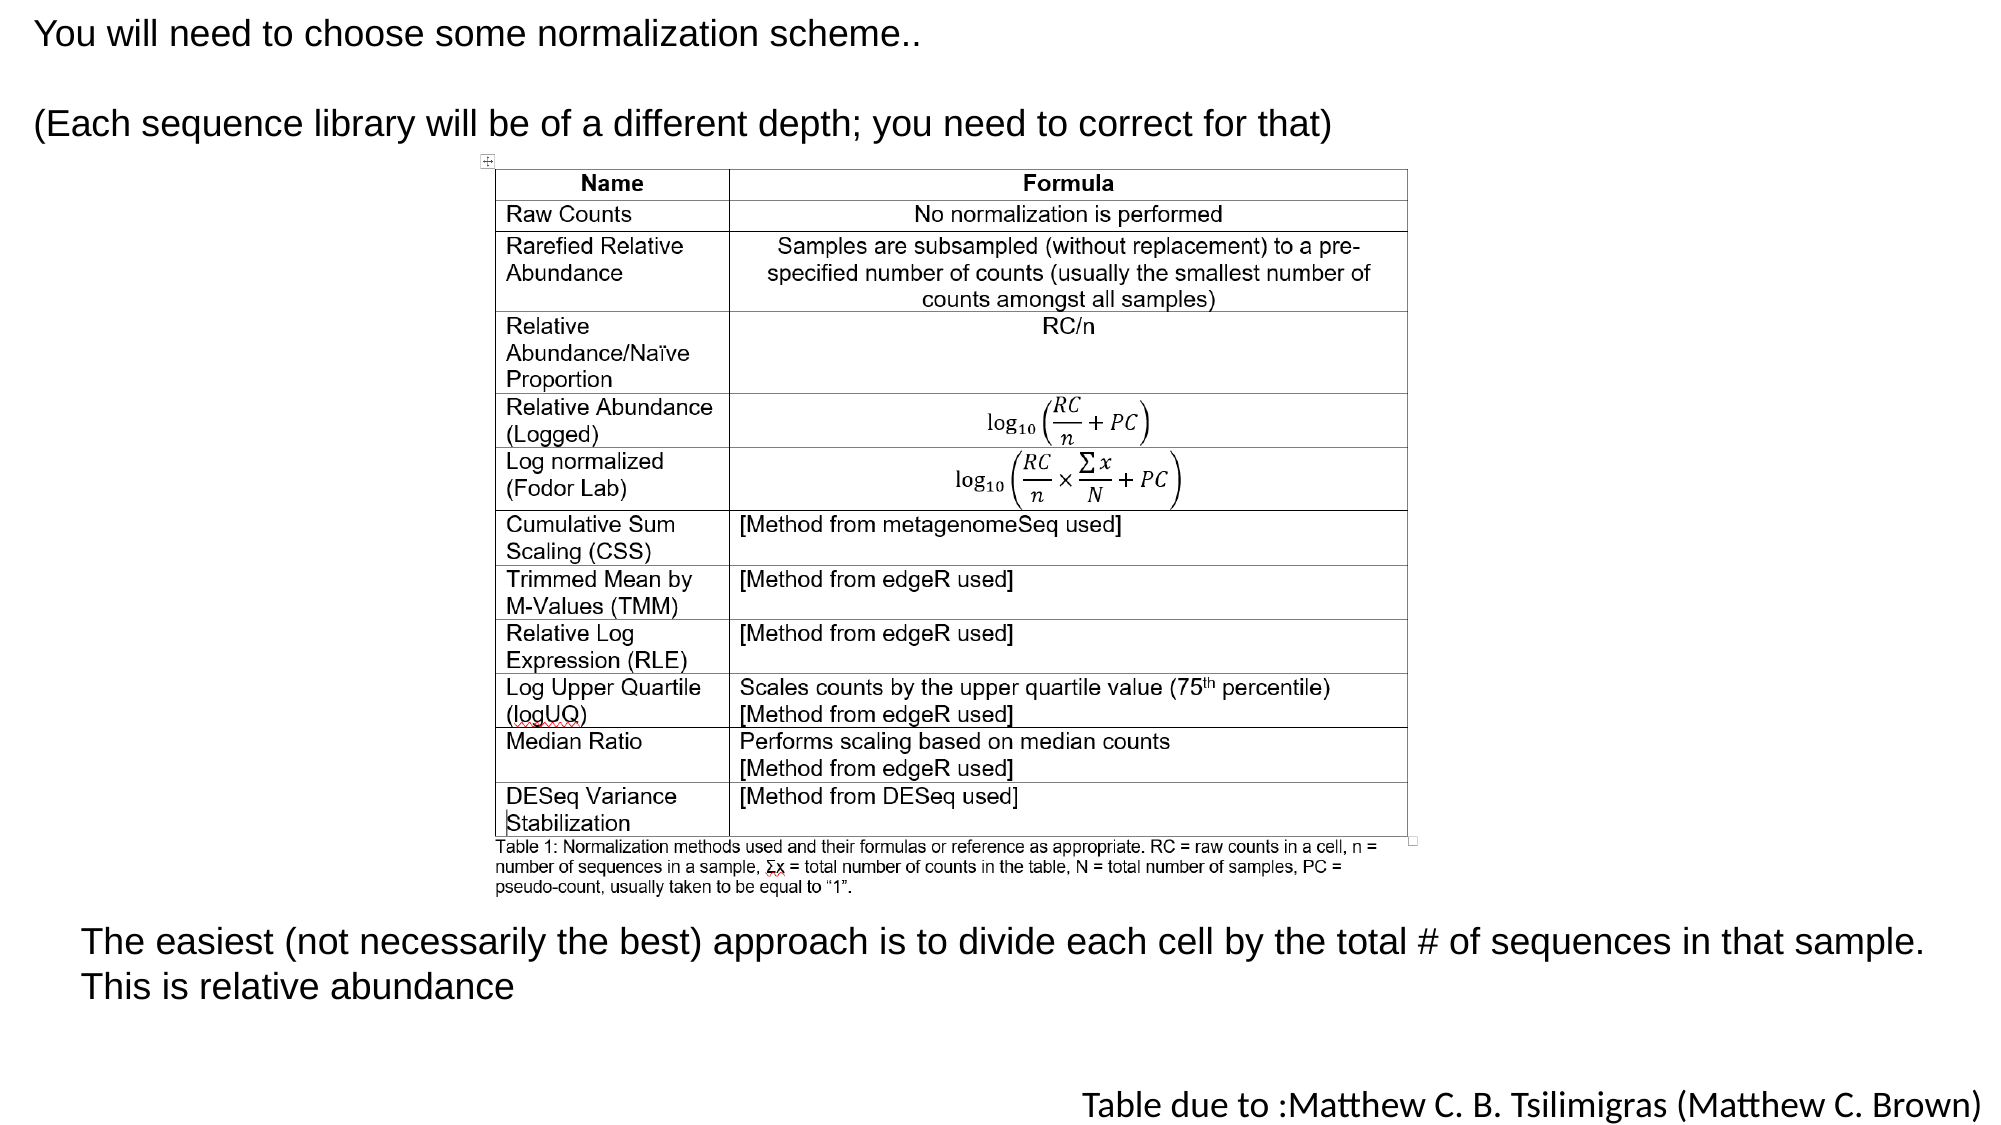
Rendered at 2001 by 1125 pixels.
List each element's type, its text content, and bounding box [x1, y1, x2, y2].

text_box You will need to choose some normalization scheme.. (Each sequence library will be of a different depth; you need to correct for that) [18, 2, 1349, 152]
picture [464, 153, 1438, 904]
text_box Table due to :Matthew C. B. Tsilimigras (Matthew C. Brown) [1067, 1072, 1999, 1125]
text_box The easiest (not necessarily the best) approach is to divide each cell by the total # of sequences in that sample. This is relative abundance [65, 910, 1942, 1015]
